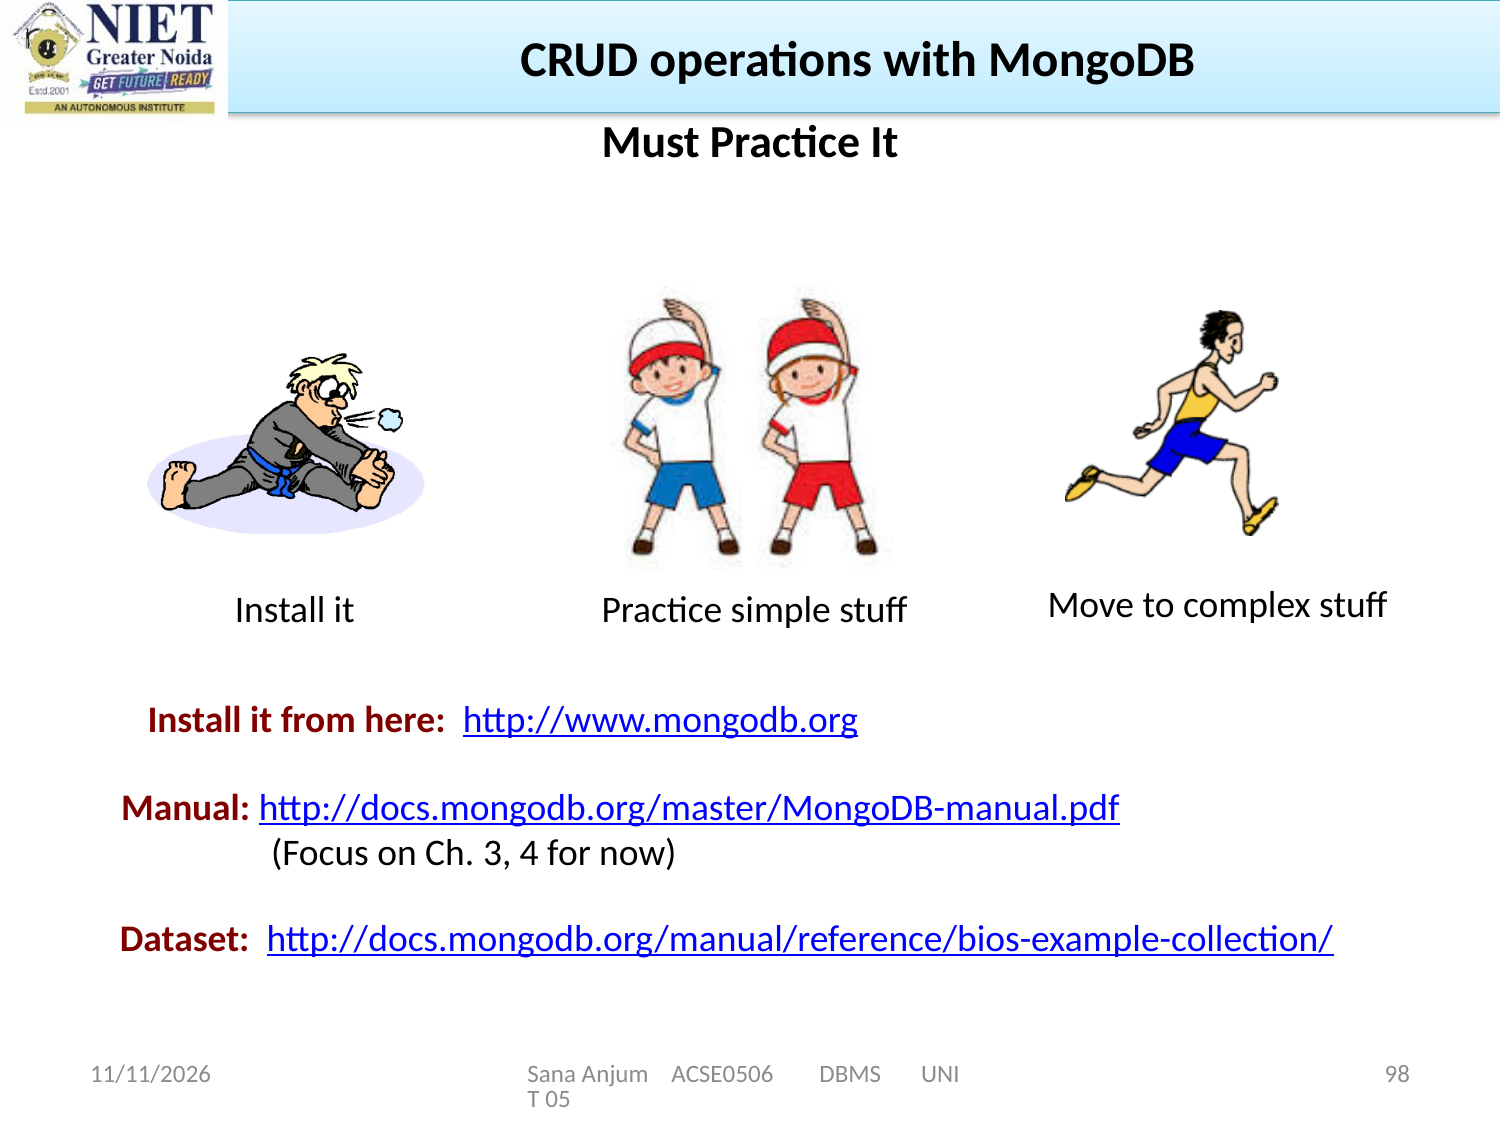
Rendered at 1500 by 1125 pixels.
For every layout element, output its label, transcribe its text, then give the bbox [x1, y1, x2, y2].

picture [1064, 310, 1279, 536]
text_box Install it from here: http://www.mongodb.org [132, 687, 874, 747]
picture [608, 285, 893, 570]
picture [147, 343, 429, 534]
picture [0, 0, 228, 126]
text_box Move to complex stuff [1032, 572, 1404, 633]
footer Sana Anjum ACSE0506 DBMS UNIT 05 [512, 1042, 988, 1103]
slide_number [75, 1042, 425, 1103]
text_box CRUD operations with MongoDB [232, 0, 1500, 113]
text_box Manual: http://docs.mongodb.org/master/MongoDB-manual.pdf (Focus on Ch. 3, 4 for now) [106, 775, 1320, 881]
text_box Install it [220, 577, 370, 638]
text_box Dataset: http://docs.mongodb.org/manual/reference/bios-example-collection/ [105, 906, 1465, 1012]
text_box Practice simple stuff [586, 577, 924, 638]
title Must Practice It [75, 120, 1425, 233]
slide_number 98 [1074, 1042, 1425, 1103]
